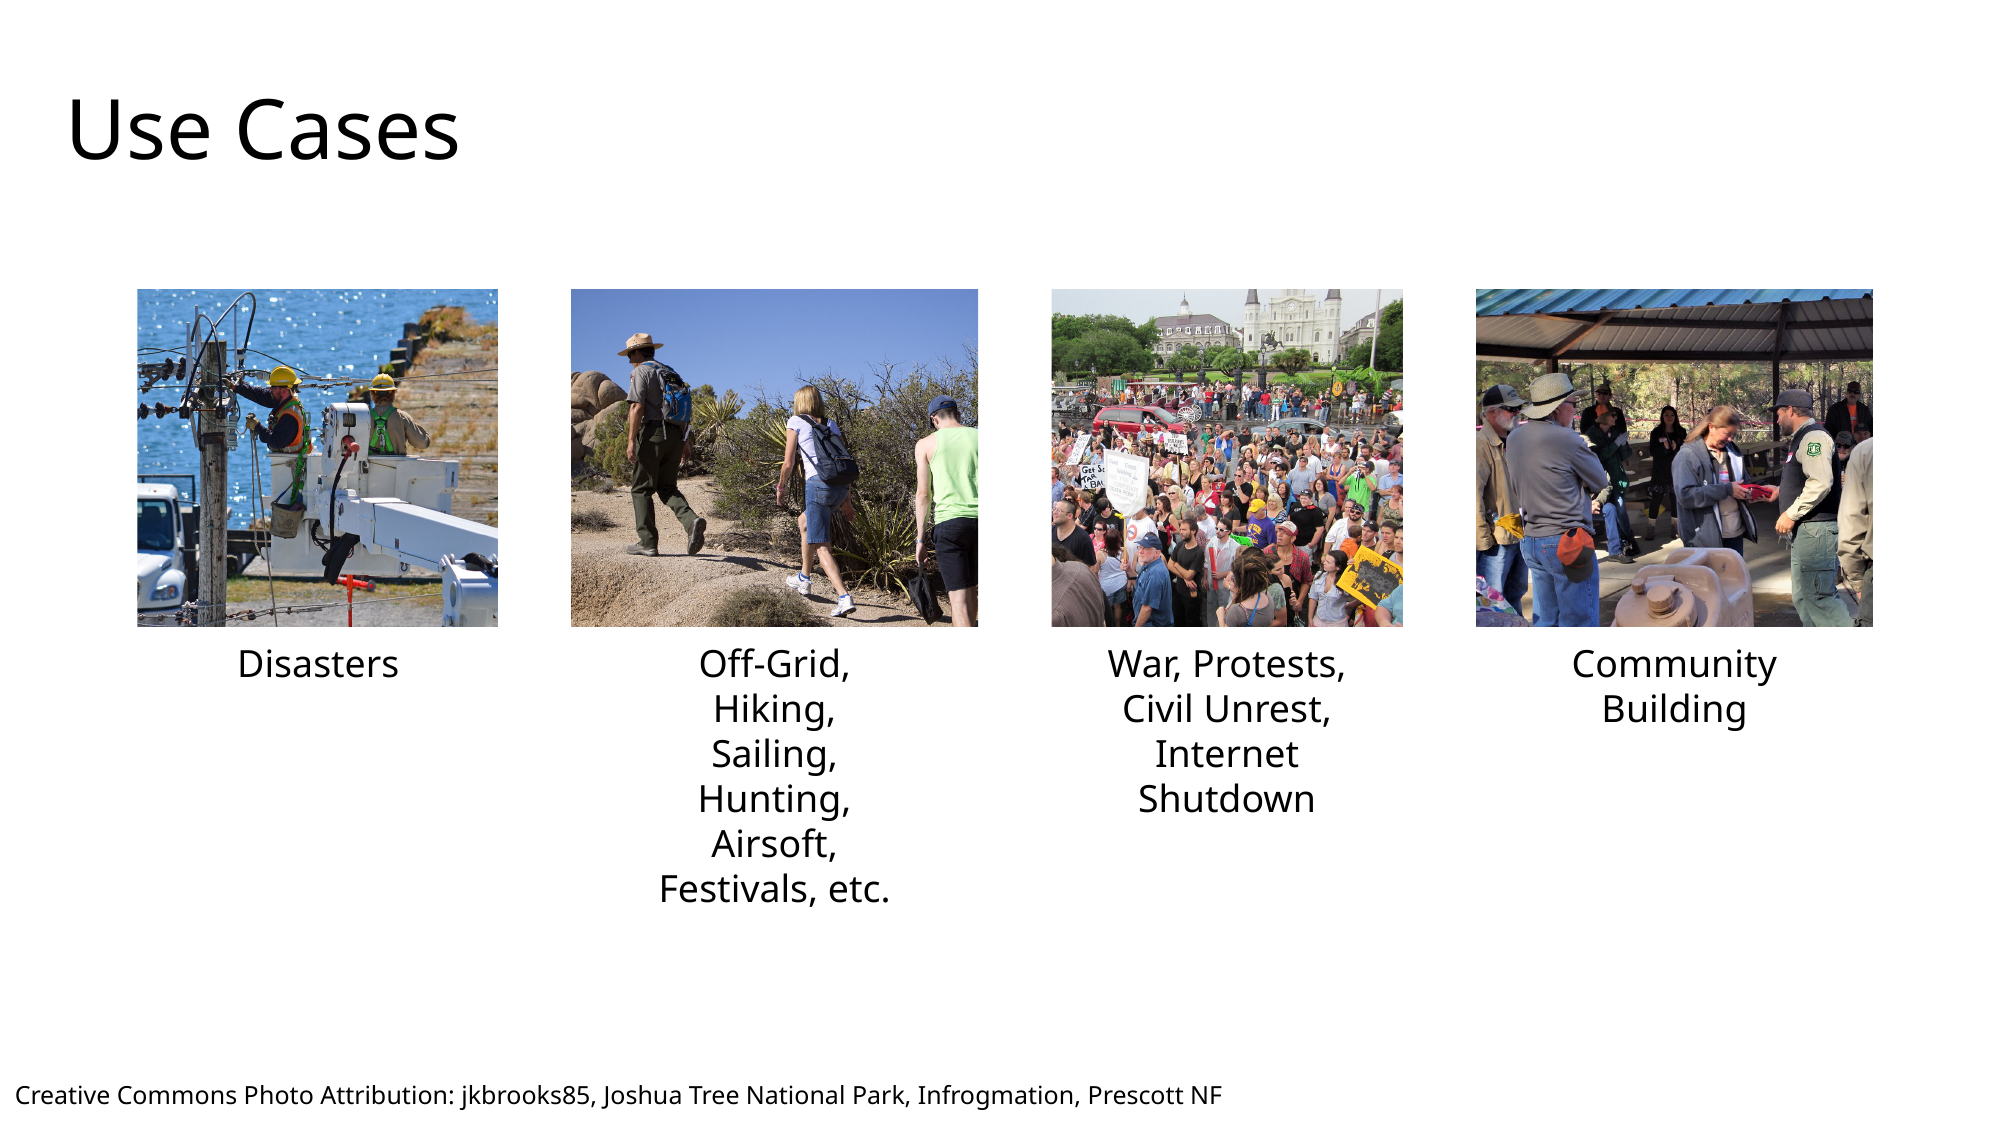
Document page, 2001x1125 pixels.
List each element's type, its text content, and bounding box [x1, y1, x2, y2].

picture [571, 289, 979, 627]
picture [1051, 289, 1403, 627]
picture [1476, 289, 1873, 627]
text_box Community Building [1530, 632, 1819, 738]
text_box War, Protests, Civil Unrest, Internet Shutdown [1083, 632, 1372, 828]
text_box Use Cases [51, 72, 1449, 167]
picture [137, 289, 498, 627]
text_box Disasters [174, 632, 463, 693]
text_box Off-Grid, Hiking, Sailing, Hunting, Airsoft, Festivals, etc. [630, 632, 919, 918]
text_box Creative Commons Photo Attribution: jkbrooks85, Joshua Tree National Park, Infrogmation, Prescott NF [0, 1071, 1976, 1117]
